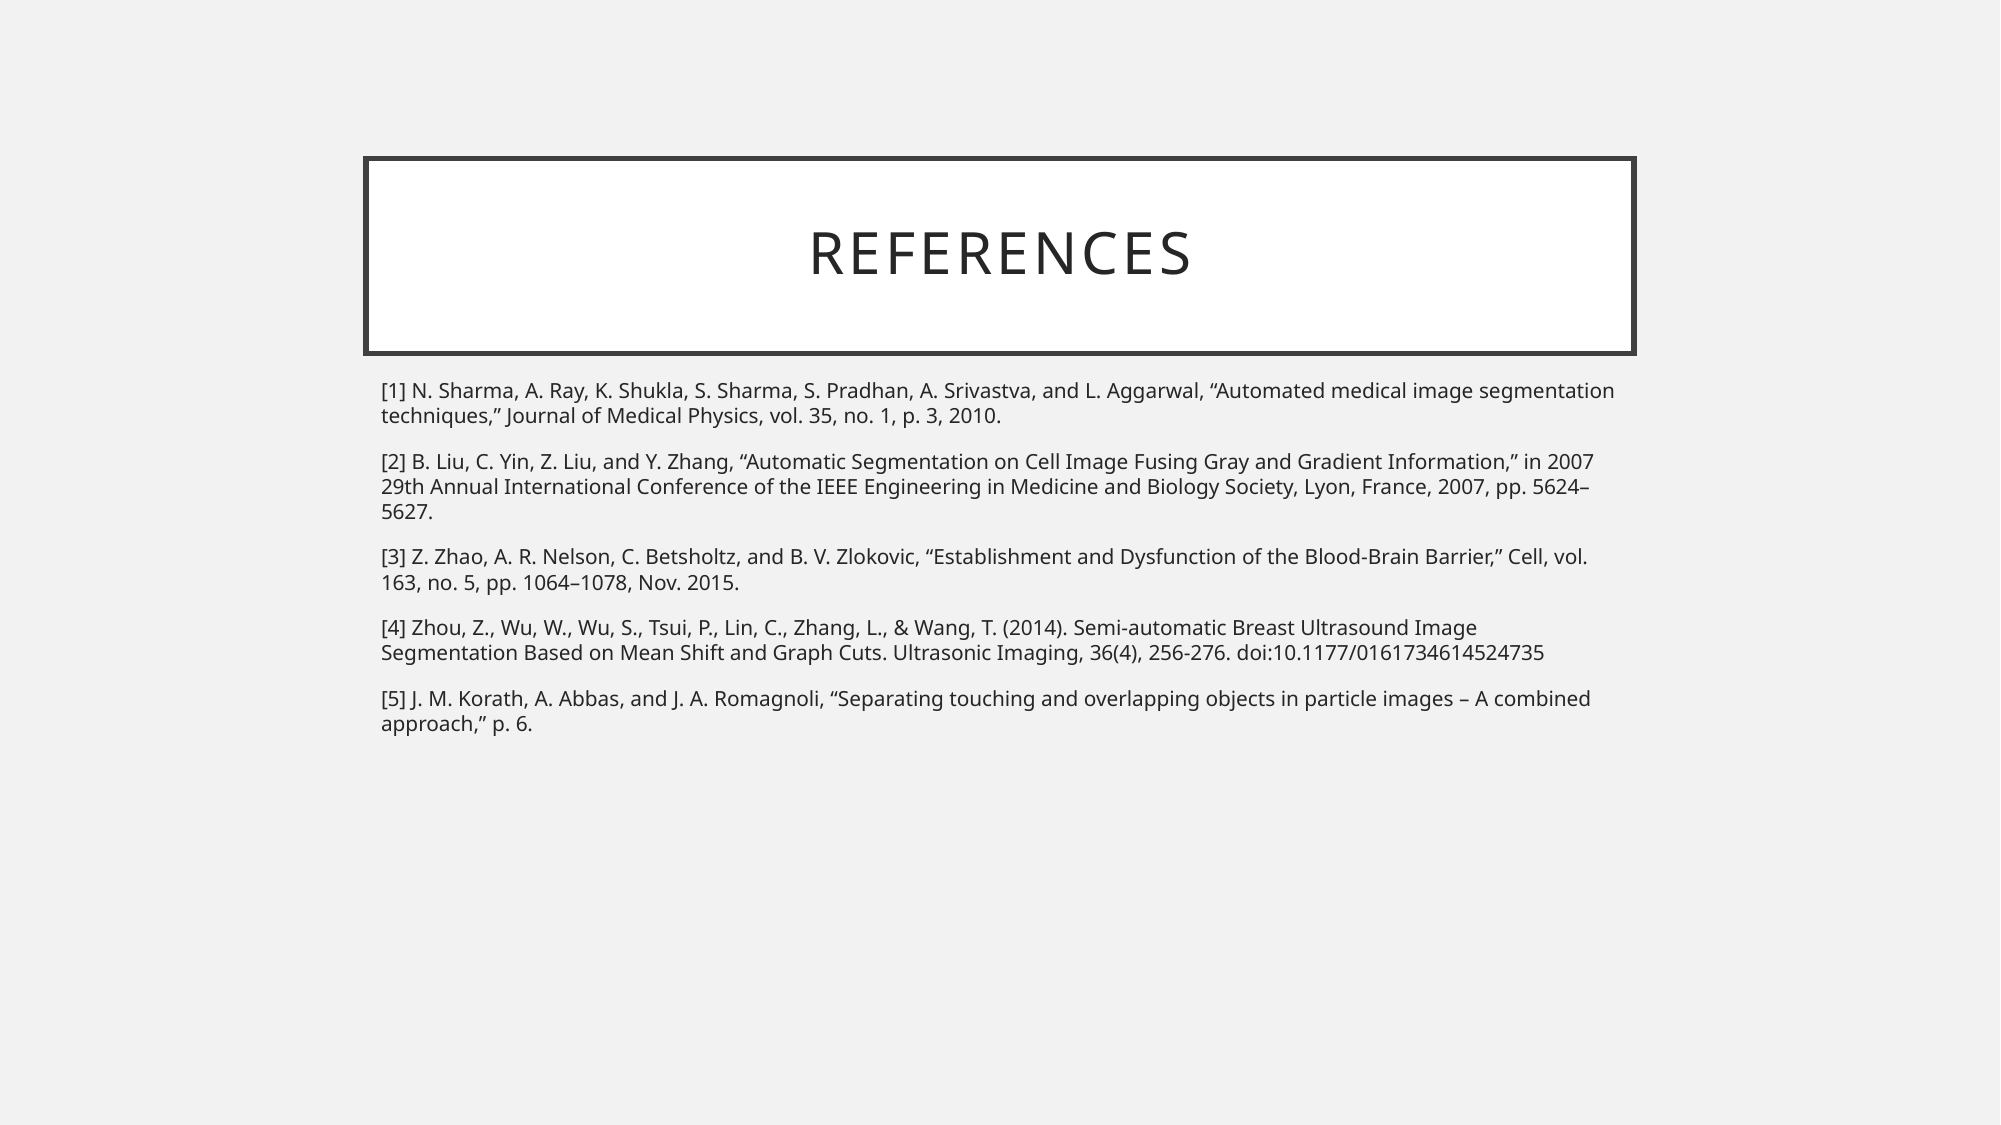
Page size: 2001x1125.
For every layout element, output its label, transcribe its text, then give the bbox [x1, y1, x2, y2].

list [1] N. Sharma, A. Ray, K. Shukla, S. Sharma, S. Pradhan, A. Srivastva, and L. Aggarwal, “Automated medical image segmentation techniques,” Journal of Medical Physics, vol. 35, no. 1, p. 3, 2010. [2] B. Liu, C. Yin, Z. Liu, and Y. Zhang, “Automatic Segmentation on Cell Image Fusing Gray and Gradient Information,” in 2007 29th Annual International Conference of the IEEE Engineering in Medicine and Biology Society, Lyon, France, 2007, pp. 5624–5627. [3] Z. Zhao, A. R. Nelson, C. Betsholtz, and B. V. Zlokovic, “Establishment and Dysfunction of the Blood-Brain Barrier,” Cell, vol. 163, no. 5, pp. 1064–1078, Nov. 2015. [4] Zhou, Z., Wu, W., Wu, S., Tsui, P., Lin, C., Zhang, L., & Wang, T. (2014). Semi-automatic Breast Ultrasound Image Segmentation Based on Mean Shift and Graph Cuts. Ultrasonic Imaging, 36(4), 256-276. doi:10.1177/0161734614524735 [5] J. M. Korath, A. Abbas, and J. A. Romagnoli, “Separating touching and overlapping objects in particle images – A combined approach,” p. 6. [366, 370, 1634, 880]
title References [363, 156, 1637, 356]
